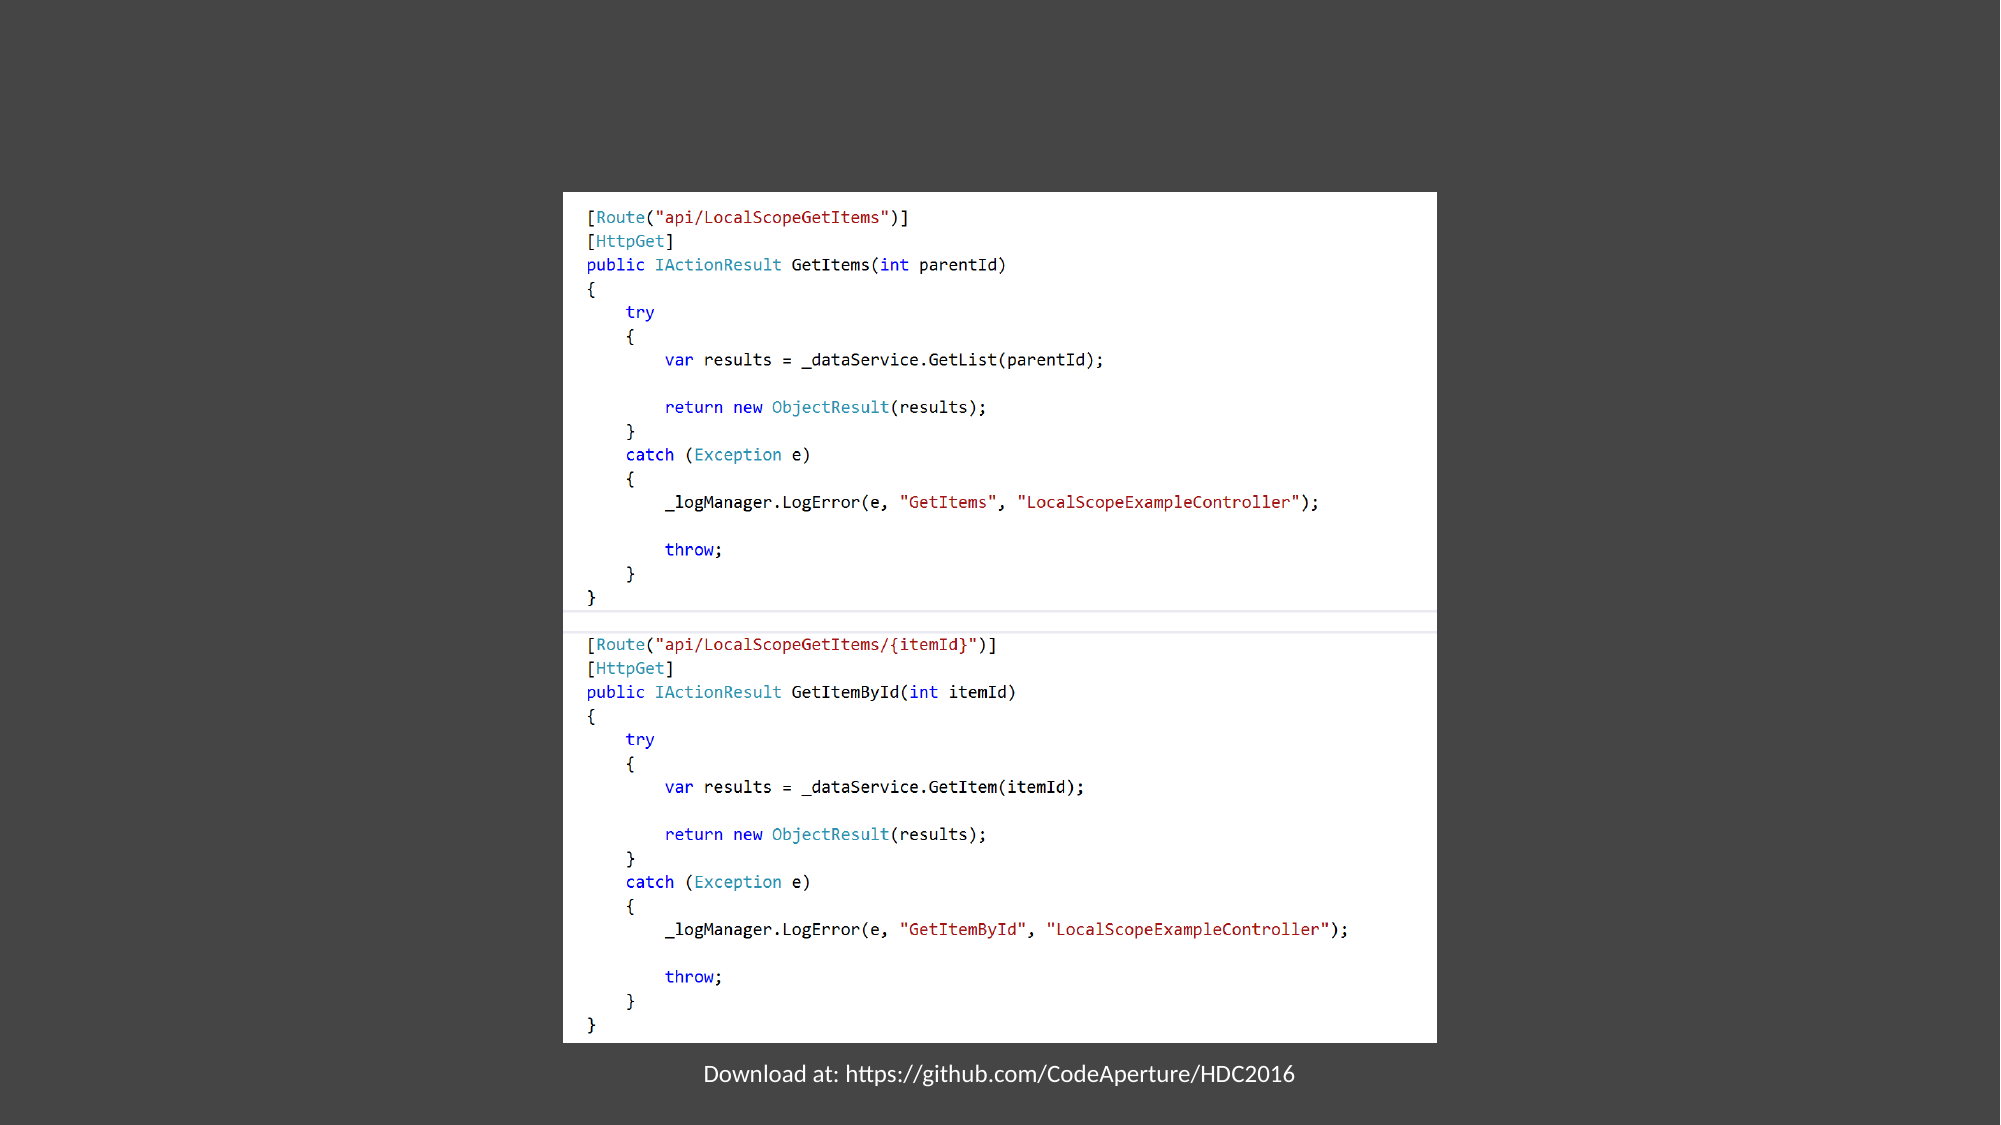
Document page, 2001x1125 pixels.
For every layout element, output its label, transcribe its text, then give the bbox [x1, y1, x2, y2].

footer Download at: https://github.com/CodeAperture/HDC2016 [662, 1043, 1338, 1103]
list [563, 192, 1437, 1043]
